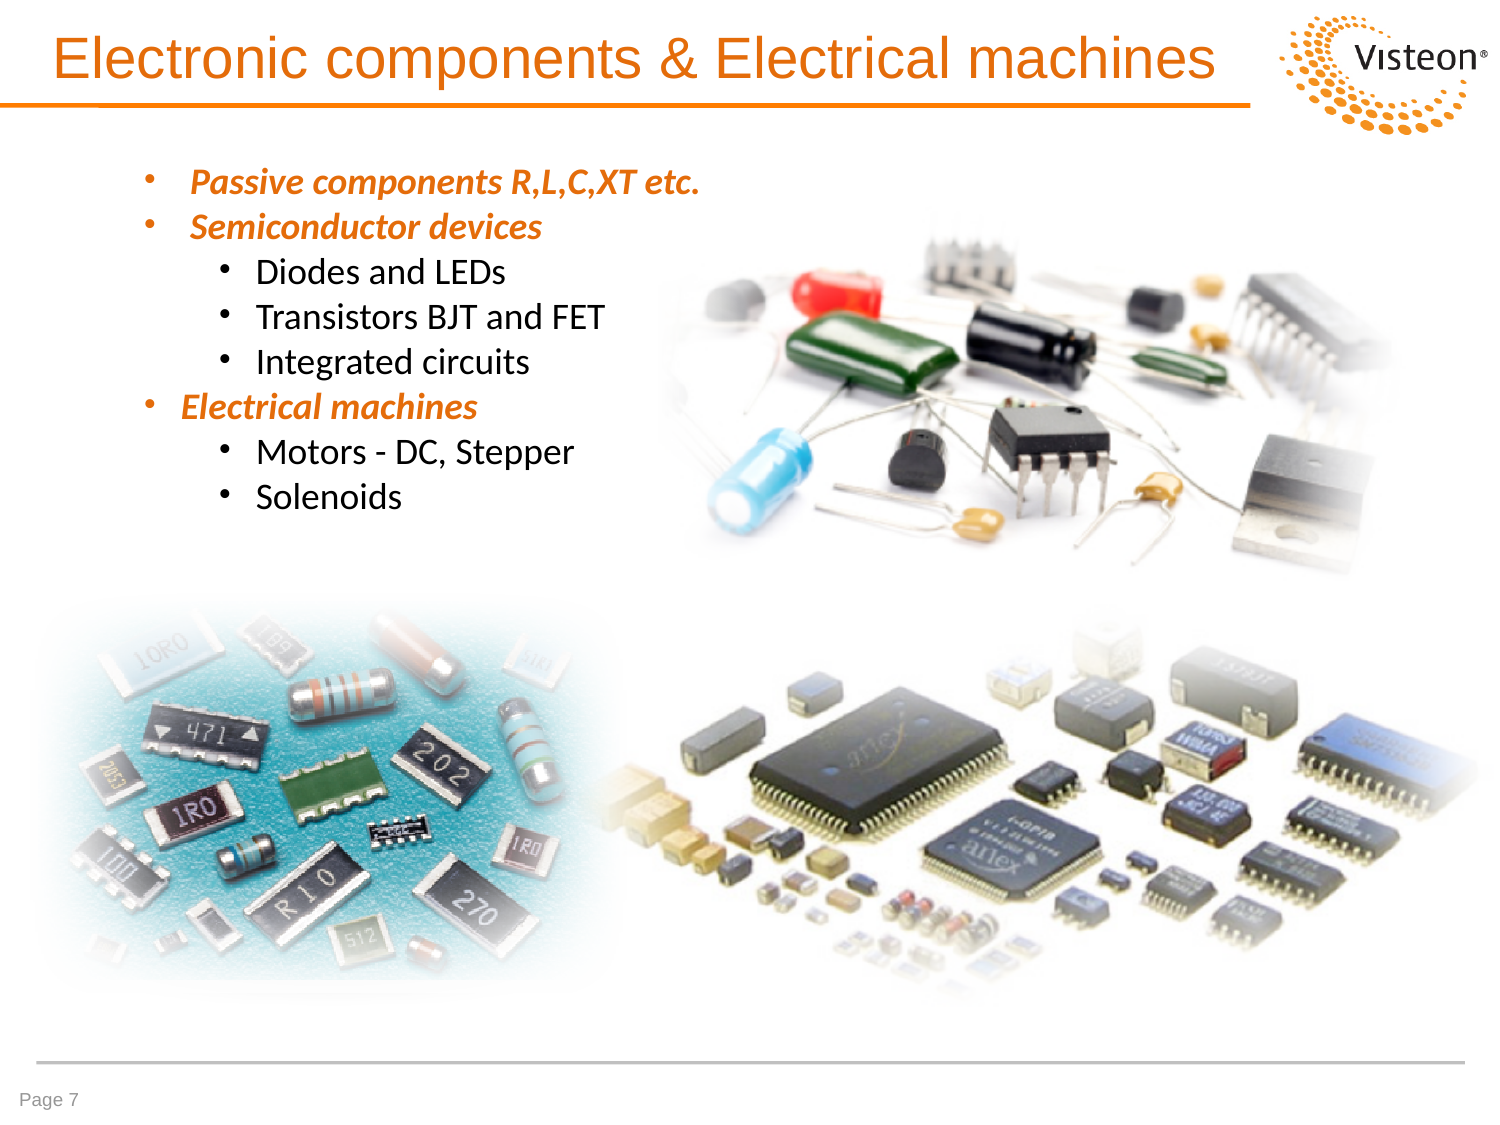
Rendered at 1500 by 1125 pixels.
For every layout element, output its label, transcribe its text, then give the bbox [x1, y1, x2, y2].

picture [1275, 6, 1492, 145]
title Electronic components & Electrical machines [52, 20, 1251, 91]
picture [24, 149, 1500, 1026]
text_box Passive components R,L,C,XT etc. Semiconductor devices Diodes and LEDs Transistors BJT and FET Integrated circuits Electrical machines Motors - DC, Stepper Solenoids [53, 142, 717, 525]
slide_number Page 7 [4, 1079, 185, 1125]
